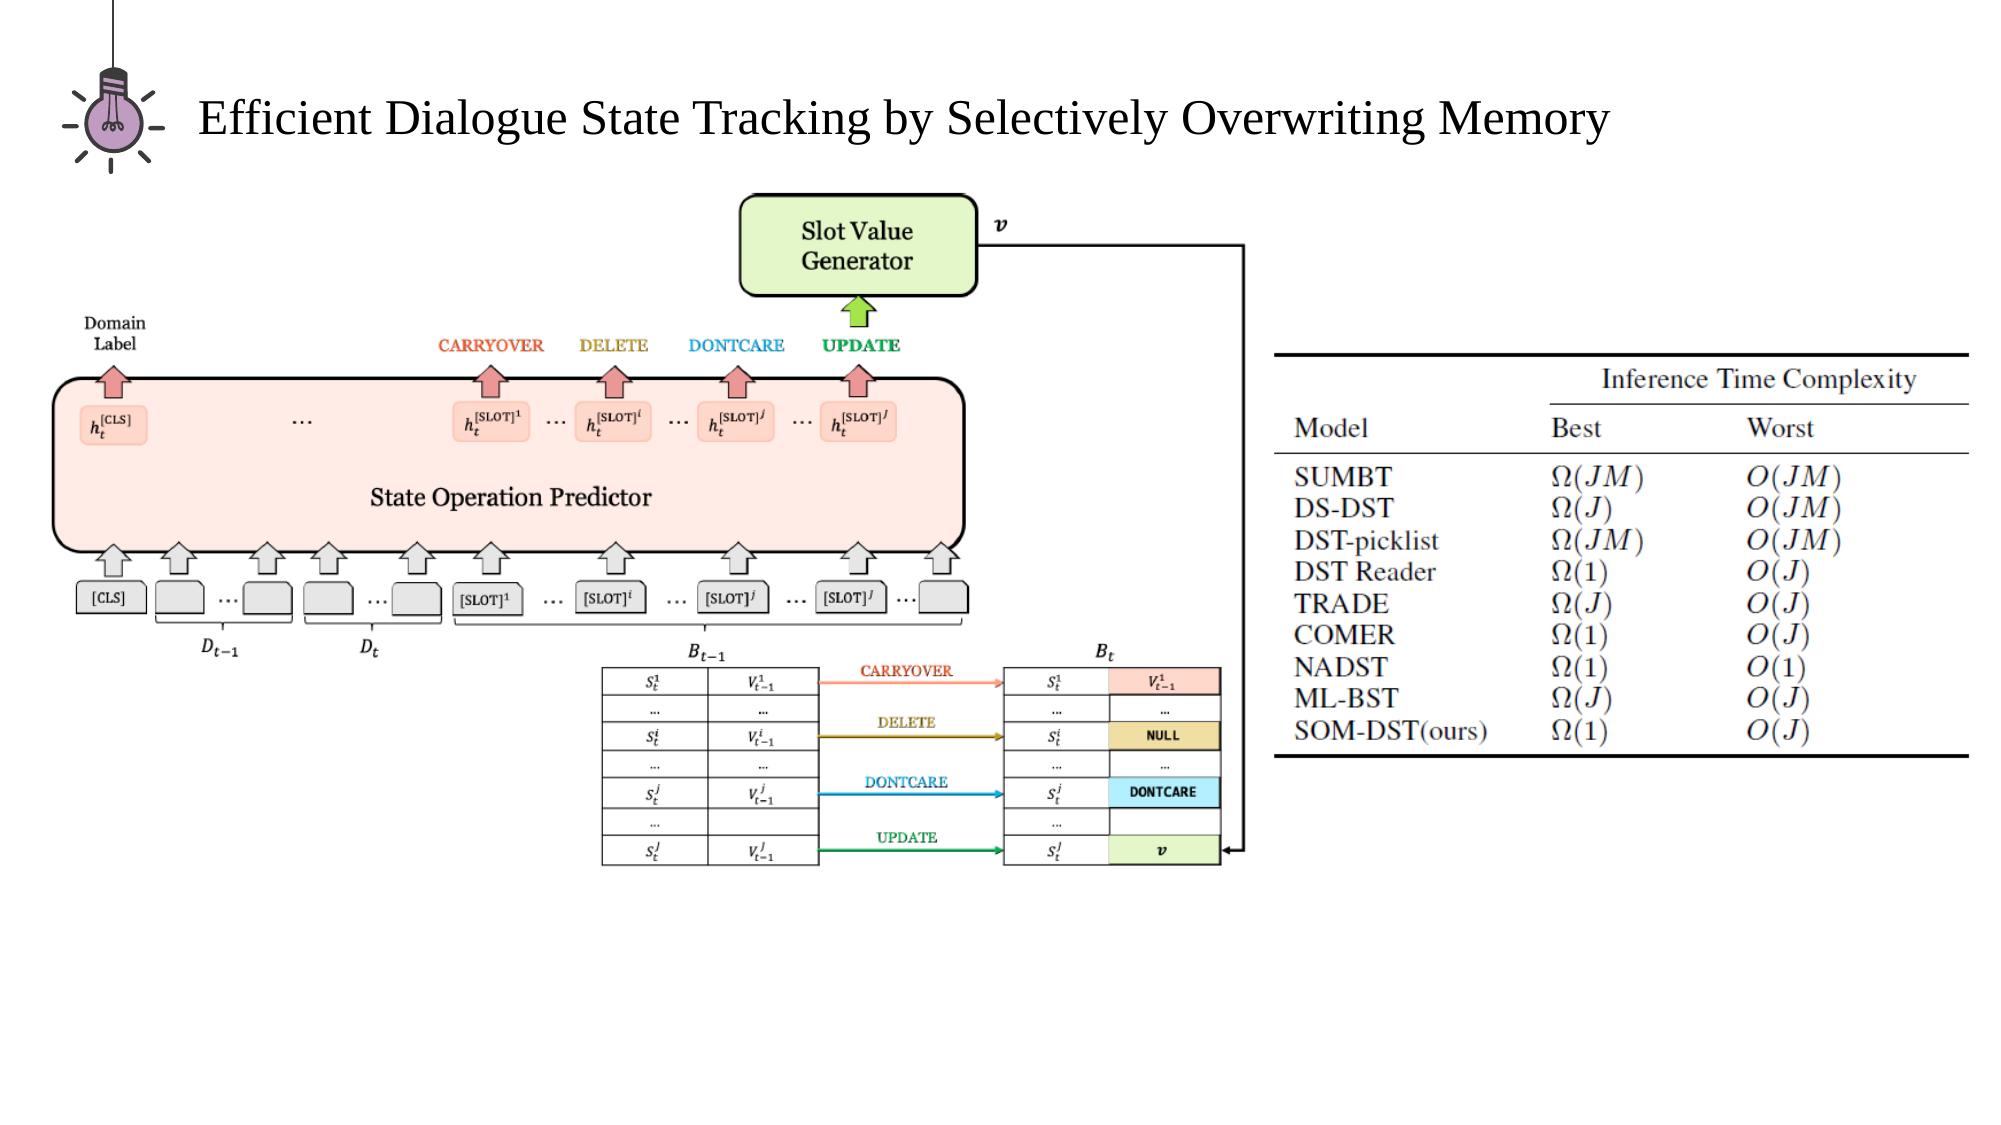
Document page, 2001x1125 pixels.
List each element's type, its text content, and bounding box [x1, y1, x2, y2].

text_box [61, 0, 166, 175]
picture [49, 185, 1250, 872]
text_box Efficient Dialogue State Tracking by Selectively Overwriting Memory [182, 77, 1752, 153]
picture [1273, 348, 1973, 762]
